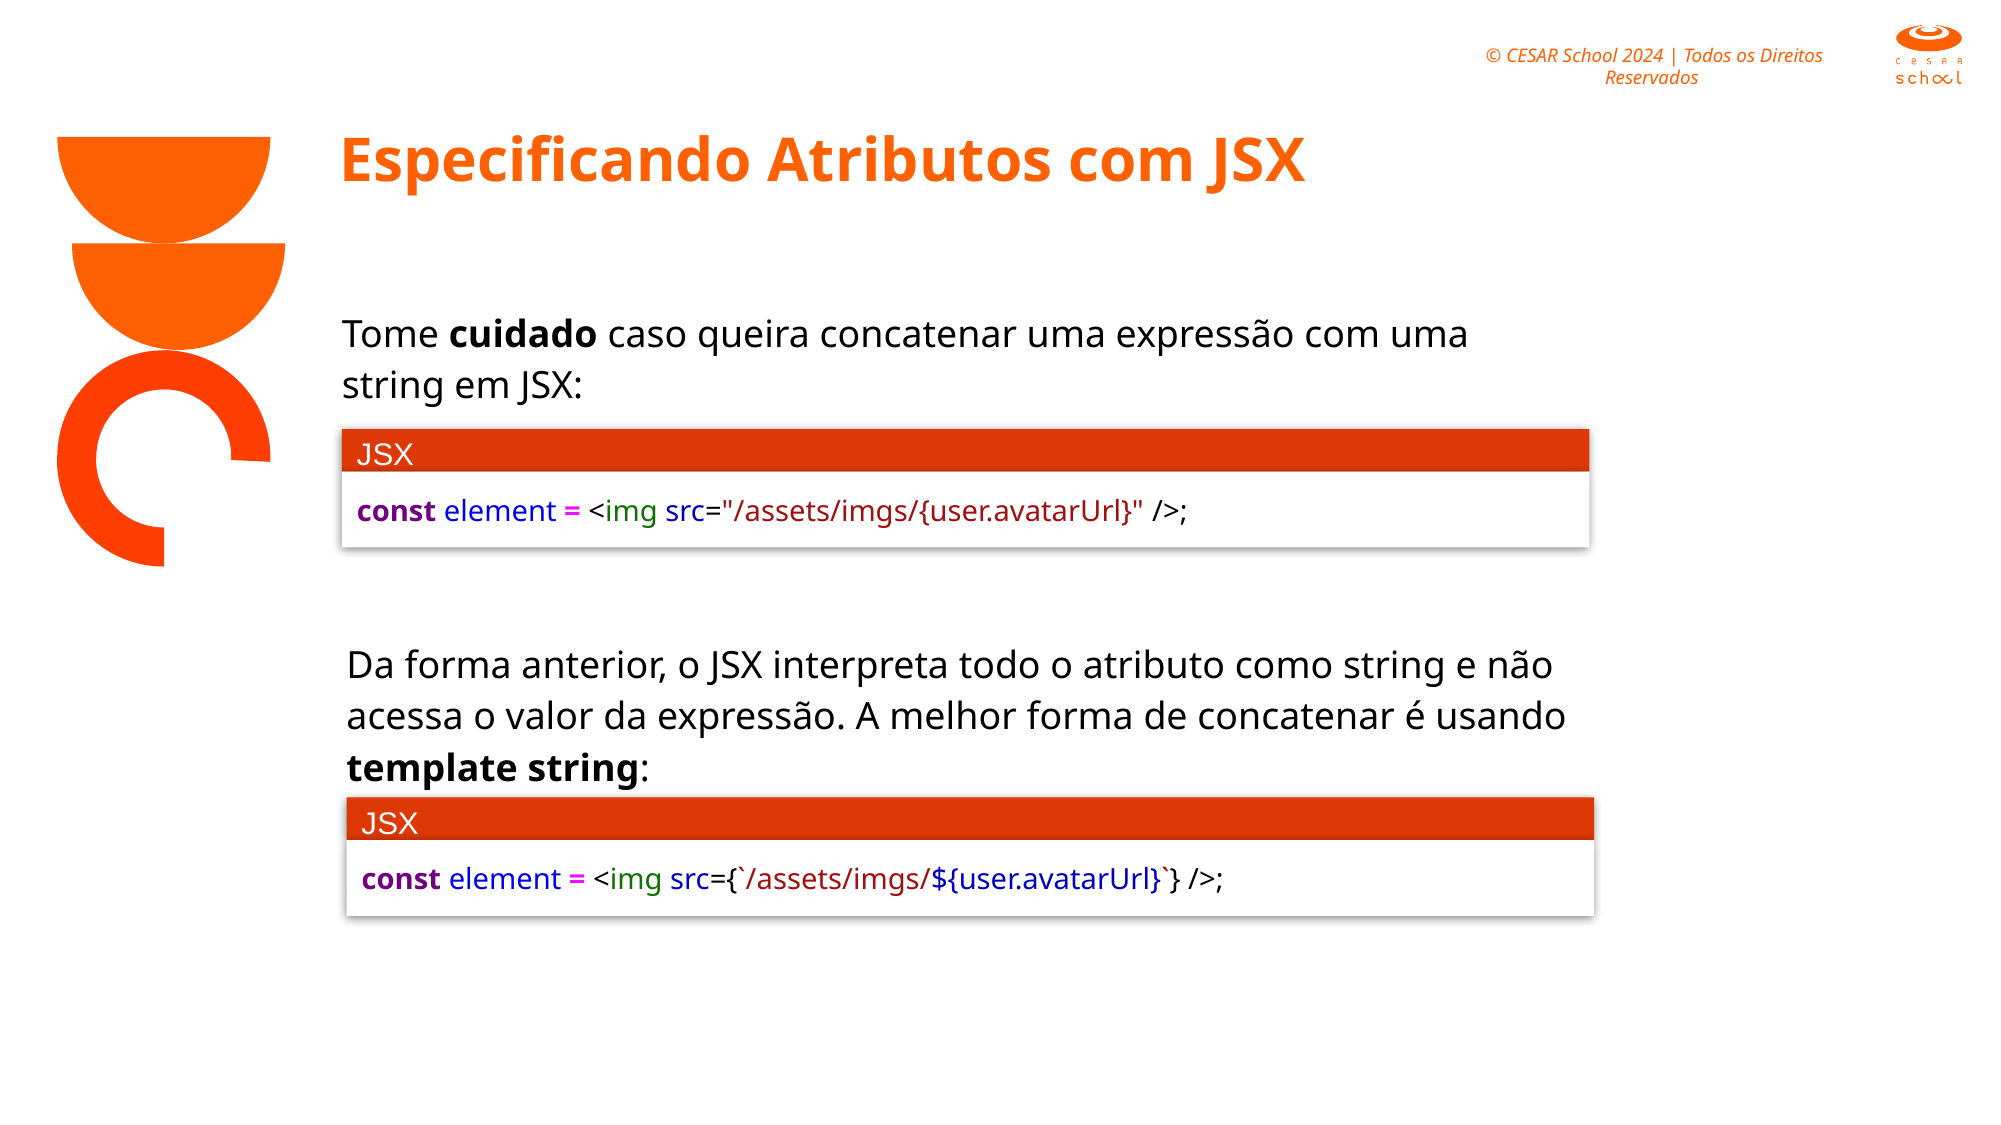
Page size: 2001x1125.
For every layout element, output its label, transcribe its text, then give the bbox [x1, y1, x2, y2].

text_box [57, 136, 271, 244]
text_box Da forma anterior, o JSX interpreta todo o atributo como string e não acessa o valor da expressão. A melhor forma de concatenar é usando template string: [329, 619, 1596, 804]
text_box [341, 428, 1590, 548]
text_box Tome cuidado caso queira concatenar uma expressão com uma string em JSX: [324, 288, 1573, 422]
text_box [56, 454, 165, 567]
text_box [71, 243, 286, 350]
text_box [346, 797, 1595, 917]
text_box [57, 350, 163, 456]
text_box [163, 350, 271, 462]
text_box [1432, 25, 1963, 85]
text_box Especificando Atributos com JSX [324, 105, 1462, 200]
